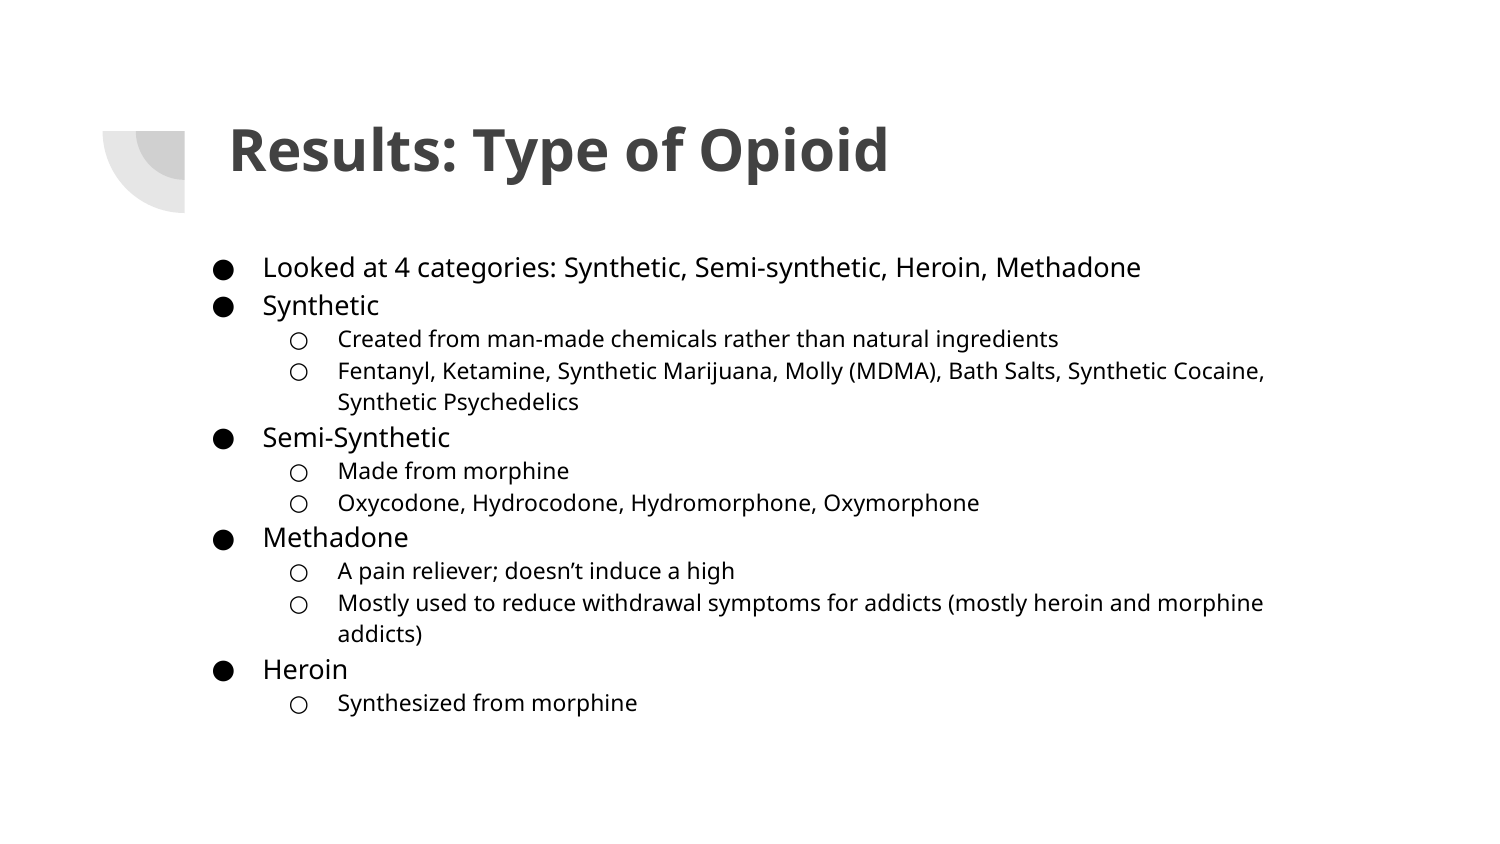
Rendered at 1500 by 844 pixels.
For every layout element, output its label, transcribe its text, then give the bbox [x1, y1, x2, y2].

list Looked at 4 categories: Synthetic, Semi-synthetic, Heroin, Methadone Synthetic Created from man-made chemicals rather than natural ingredients Fentanyl, Ketamine, Synthetic Marijuana, Molly (MDMA), Bath Salts, Synthetic Cocaine, Synthetic Psychedelics Semi-Synthetic Made from morphine Oxycodone, Hydrocodone, Hydromorphone, Oxymorphone Methadone A pain reliever; doesn’t induce a high Mostly used to reduce withdrawal symptoms for addicts (mostly heroin and morphine addicts) Heroin Synthesized from morphine [172, 230, 1328, 709]
title Results: Type of Opioid [213, 98, 1368, 263]
